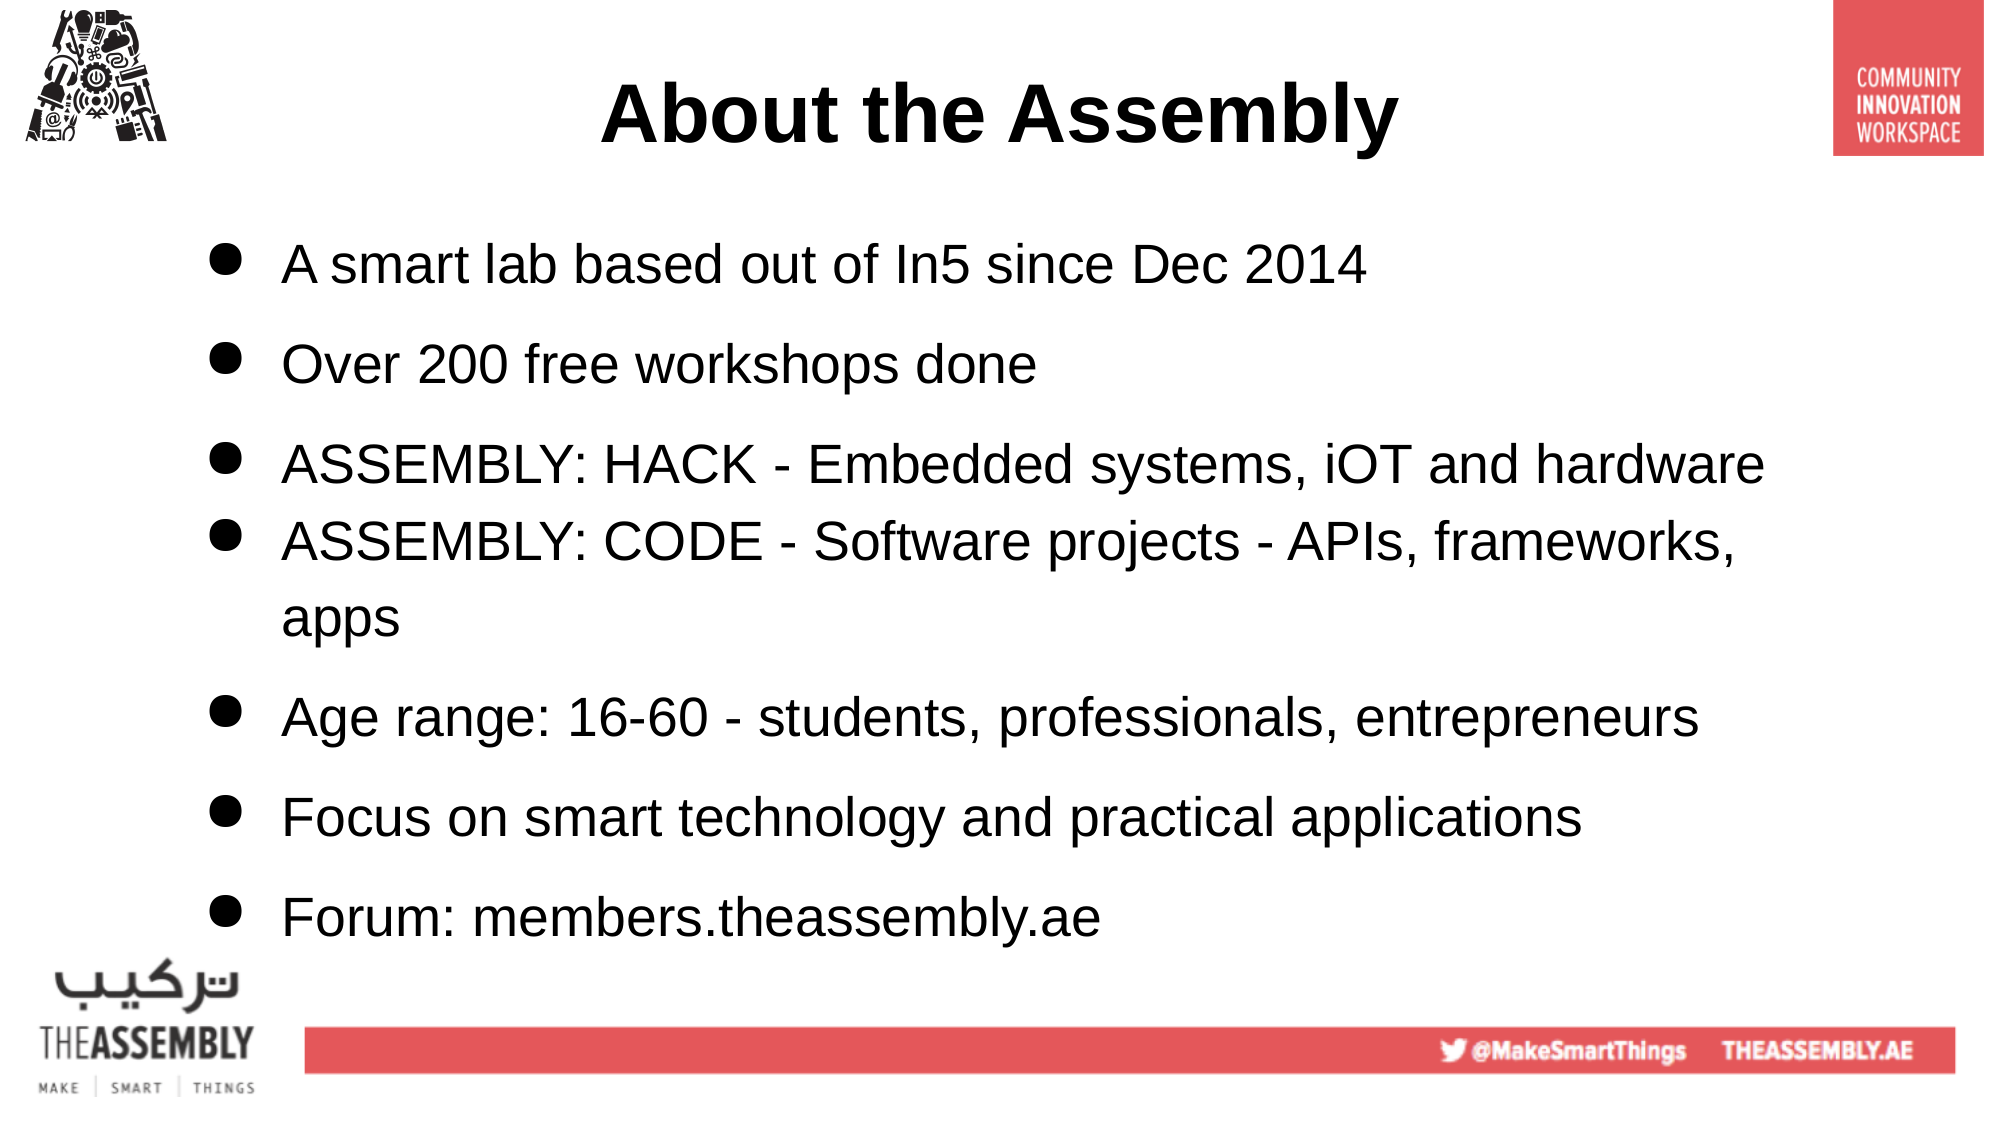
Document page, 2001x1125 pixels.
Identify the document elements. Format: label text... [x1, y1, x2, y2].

picture [7, 955, 1993, 1097]
text_box About the Assembly [324, 39, 1675, 180]
picture [23, 10, 170, 144]
text_box A smart lab based out of In5 since Dec 2014 Over 200 free workshops done ASSEMBLY: HACK - Embedded systems, iOT and hardware ASSEMBLY: CODE - Software projects - APIs, frameworks, apps Age range: 16-60 - students, professionals, entrepreneurs Focus on smart technology and practical applications Forum: members.theassembly.ae [166, 187, 1834, 836]
picture [1833, 0, 1984, 156]
